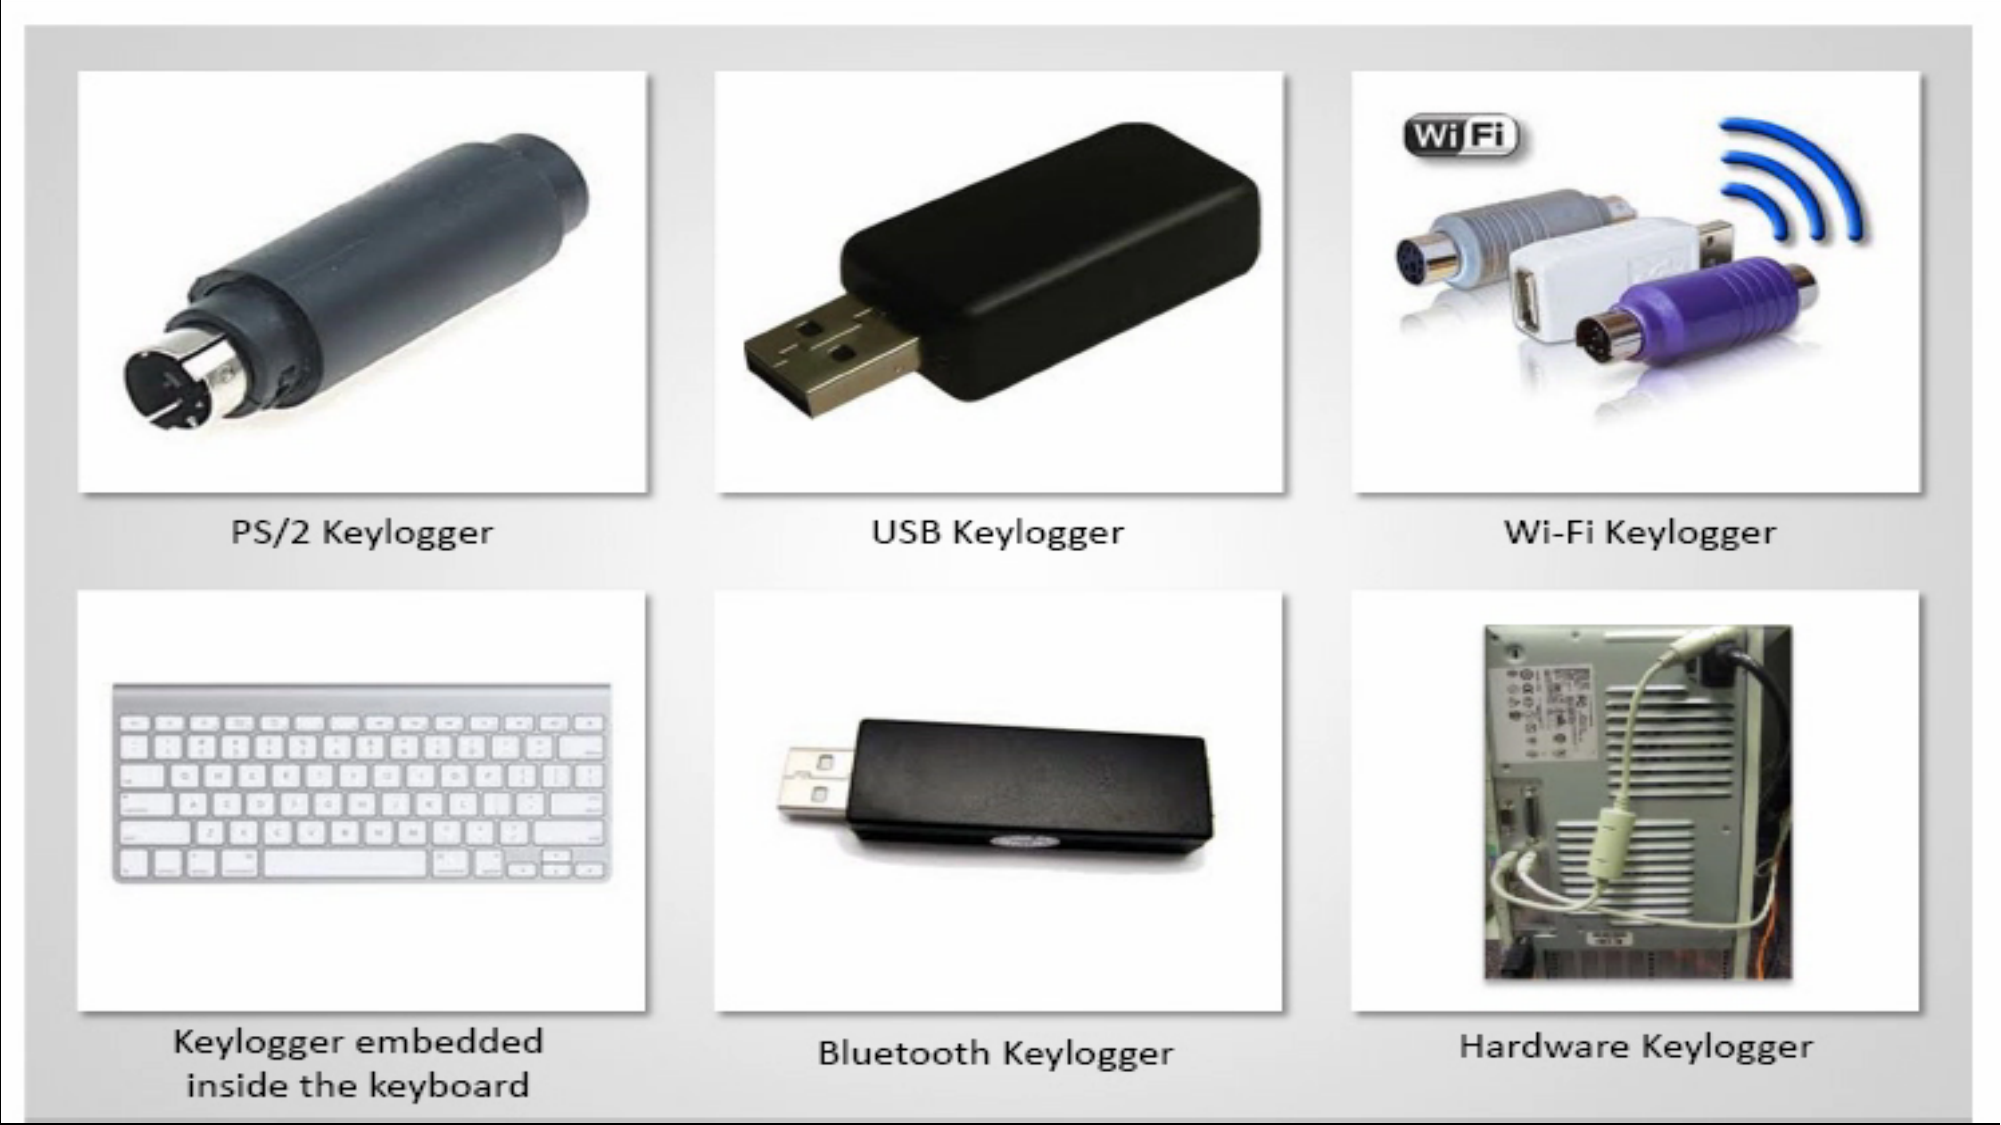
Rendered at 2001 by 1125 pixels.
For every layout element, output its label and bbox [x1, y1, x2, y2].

list [1, 0, 2000, 1123]
